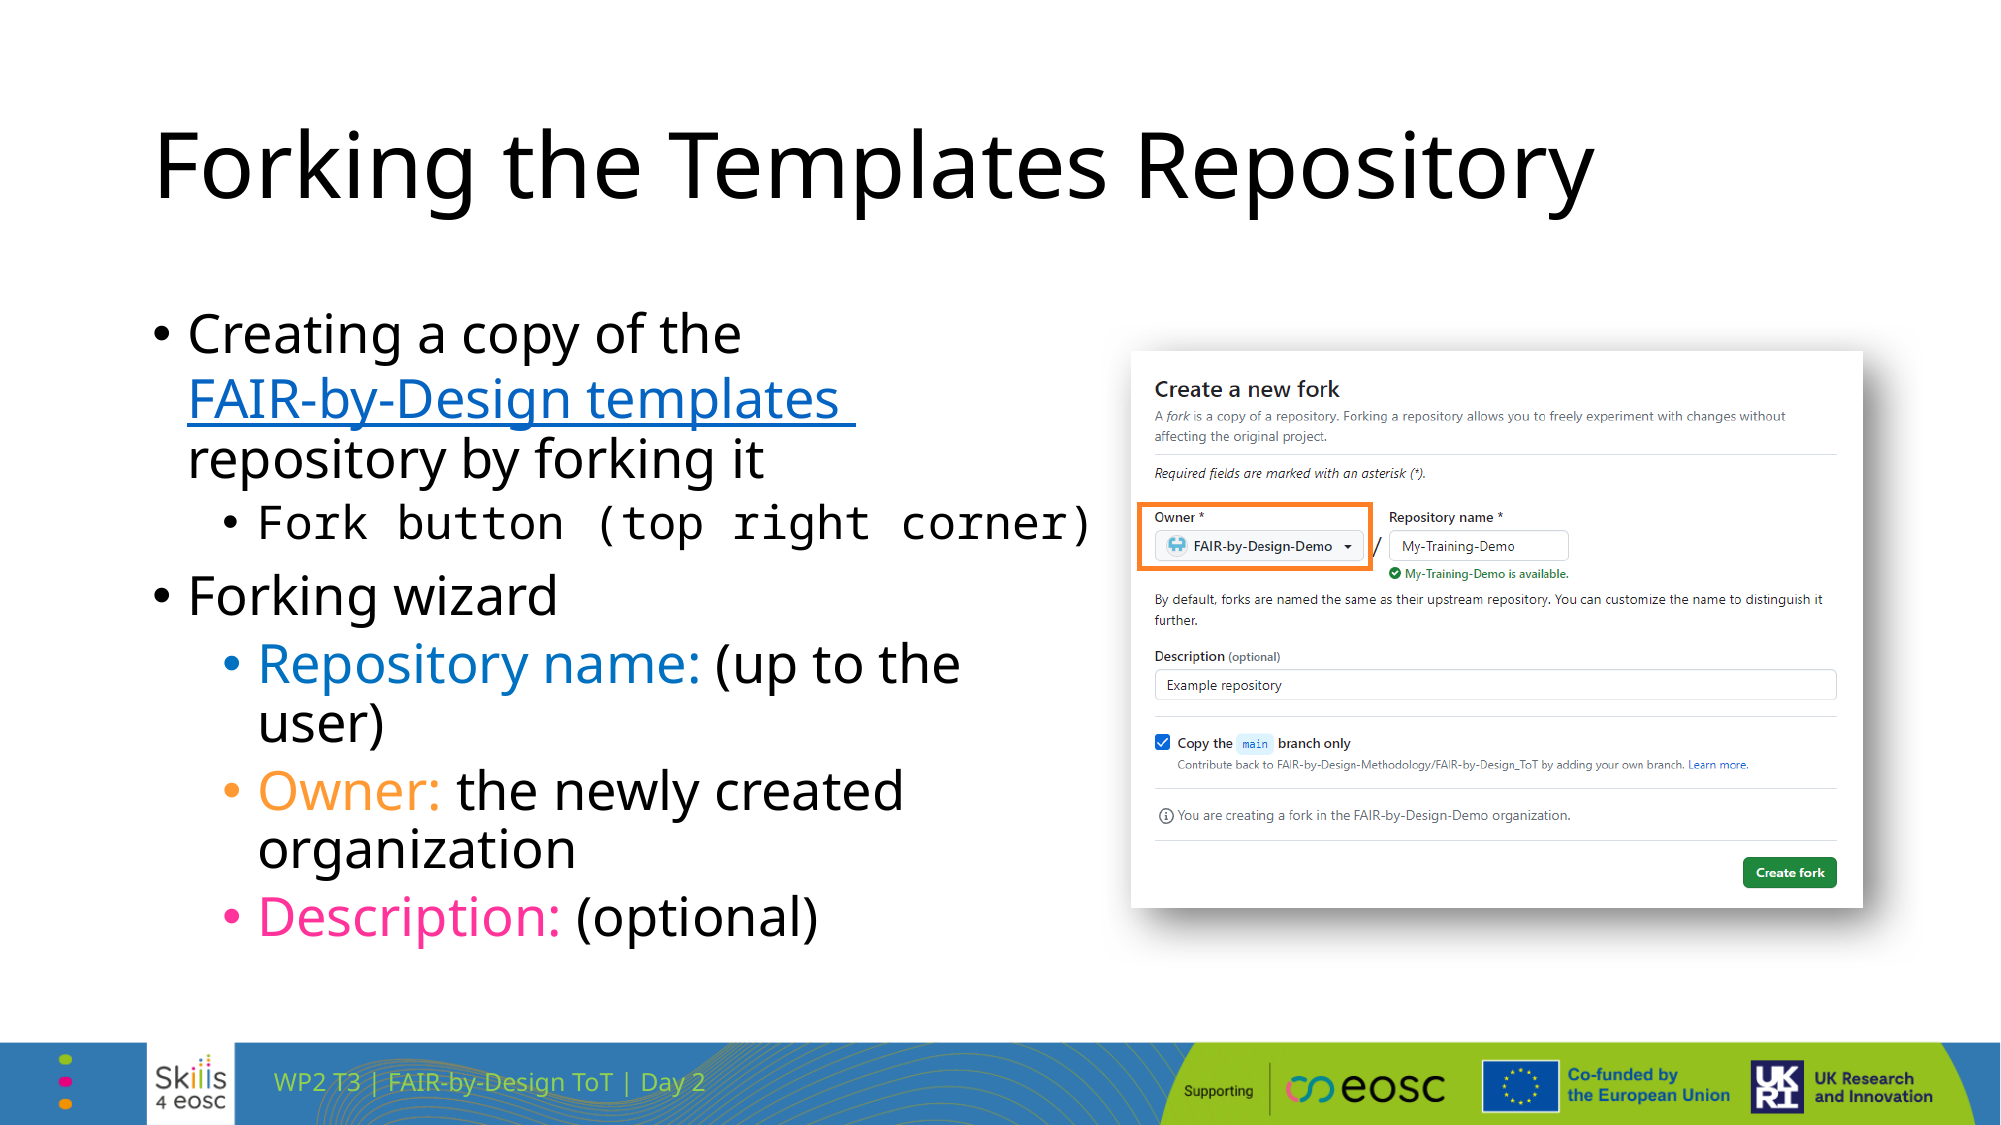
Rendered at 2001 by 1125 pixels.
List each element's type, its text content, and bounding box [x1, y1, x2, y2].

footer WP2 T3 | FAIR-by-Design ToT | Day 2 [258, 1052, 1140, 1112]
title Forking the Templates Repository [137, 59, 1863, 278]
picture [0, 0, 2001, 1125]
list Creating a copy of the FAIR-by-Design templates repository by forking it Fork button (top right corner) Forking wizard Repository name: (up to the user) Owner: the newly created organization Description: (optional) [137, 299, 1113, 1014]
